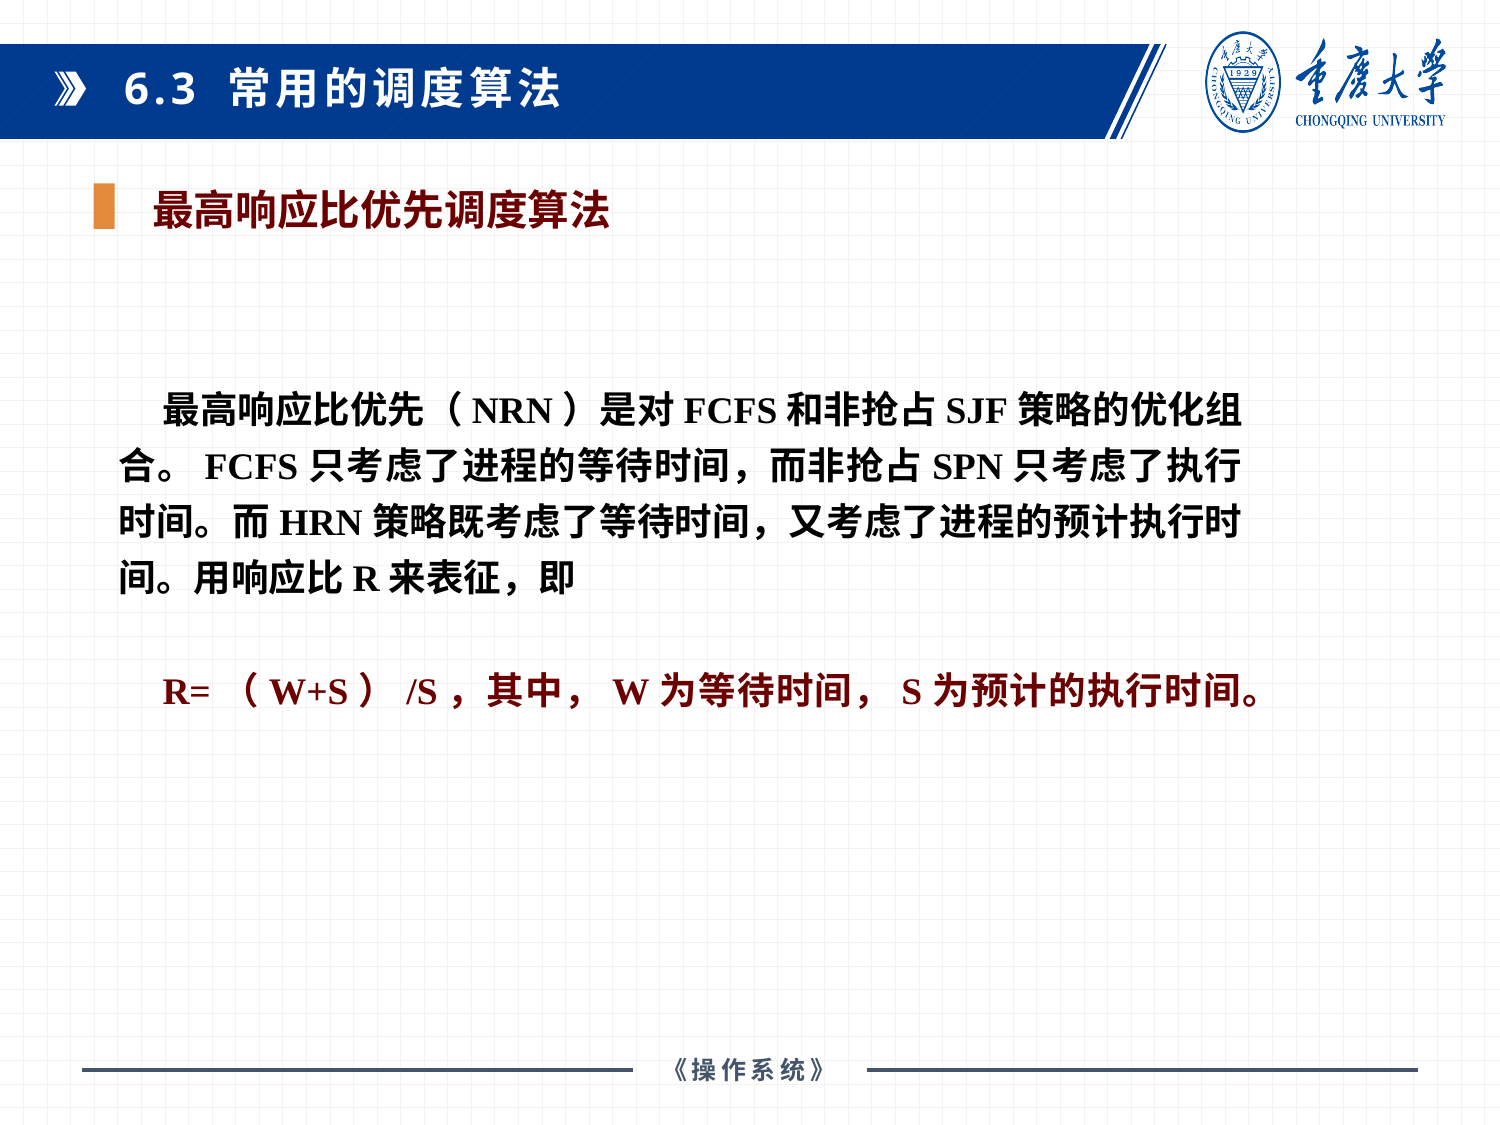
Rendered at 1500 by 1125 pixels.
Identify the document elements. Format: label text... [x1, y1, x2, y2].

text_box 最高响应比优先调度算法 [93, 176, 968, 242]
text_box 最高响应比优先（NRN）是对FCFS和非抢占SJF策略的优化组合。FCFS只考虑了进程的等待时间，而非抢占SPN只考虑了执行时间。而HRN策略既考虑了等待时间，又考虑了进程的预计执行时间。用响应比R来表征，即 R=（W+S）/S，其中，W为等待时间，S为预计的执行时间。 [103, 366, 1258, 719]
text_box 6.3 常用的调度算法 [109, 59, 1045, 143]
text_box [93, 182, 116, 230]
picture [1205, 31, 1446, 133]
